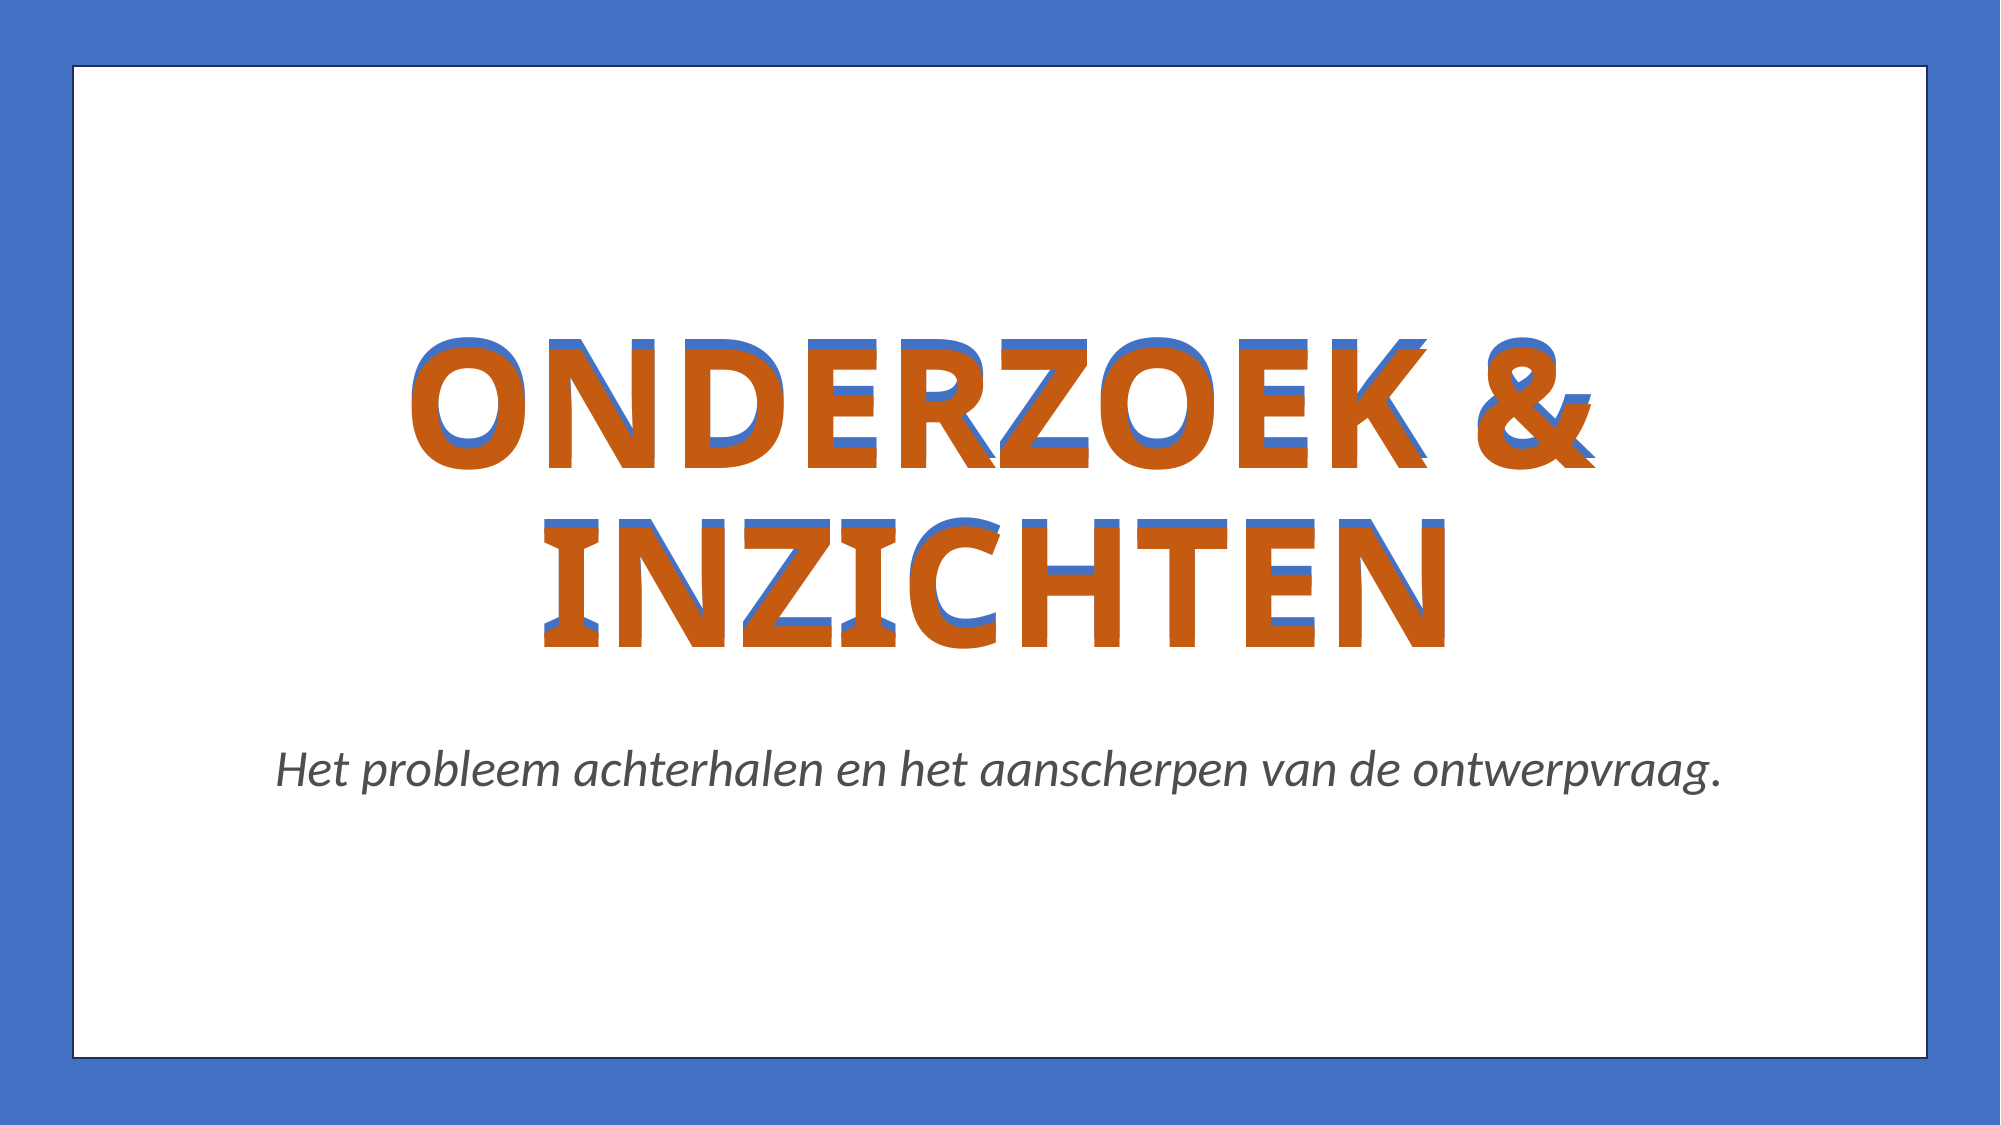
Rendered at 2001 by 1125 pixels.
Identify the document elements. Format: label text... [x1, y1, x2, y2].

text_box ONDERZOEK & INZICHTEN [249, 350, 1750, 692]
title ONDERZOEK & INZICHTEN [249, 340, 1750, 350]
text_box Het probleem achterhalen en het aanscherpen van de ontwerpvraag. [176, 727, 1824, 805]
text_box [72, 65, 1928, 1059]
